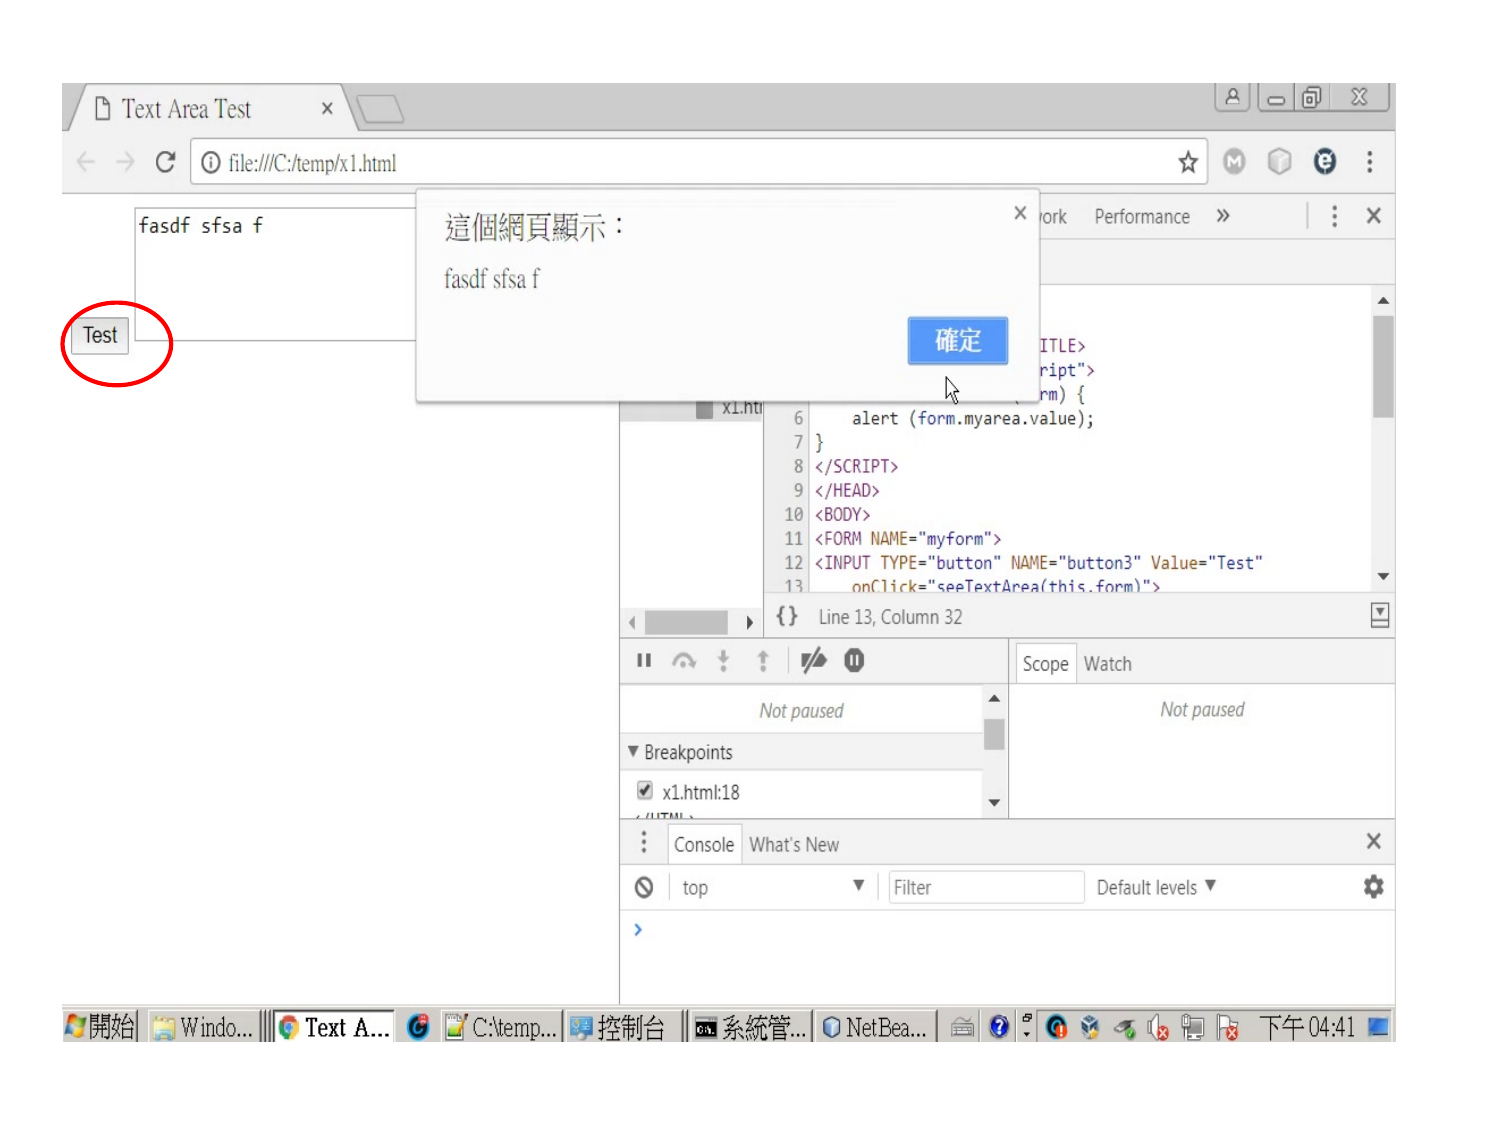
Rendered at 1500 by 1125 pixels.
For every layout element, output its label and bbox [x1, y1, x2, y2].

picture [62, 83, 1396, 1042]
